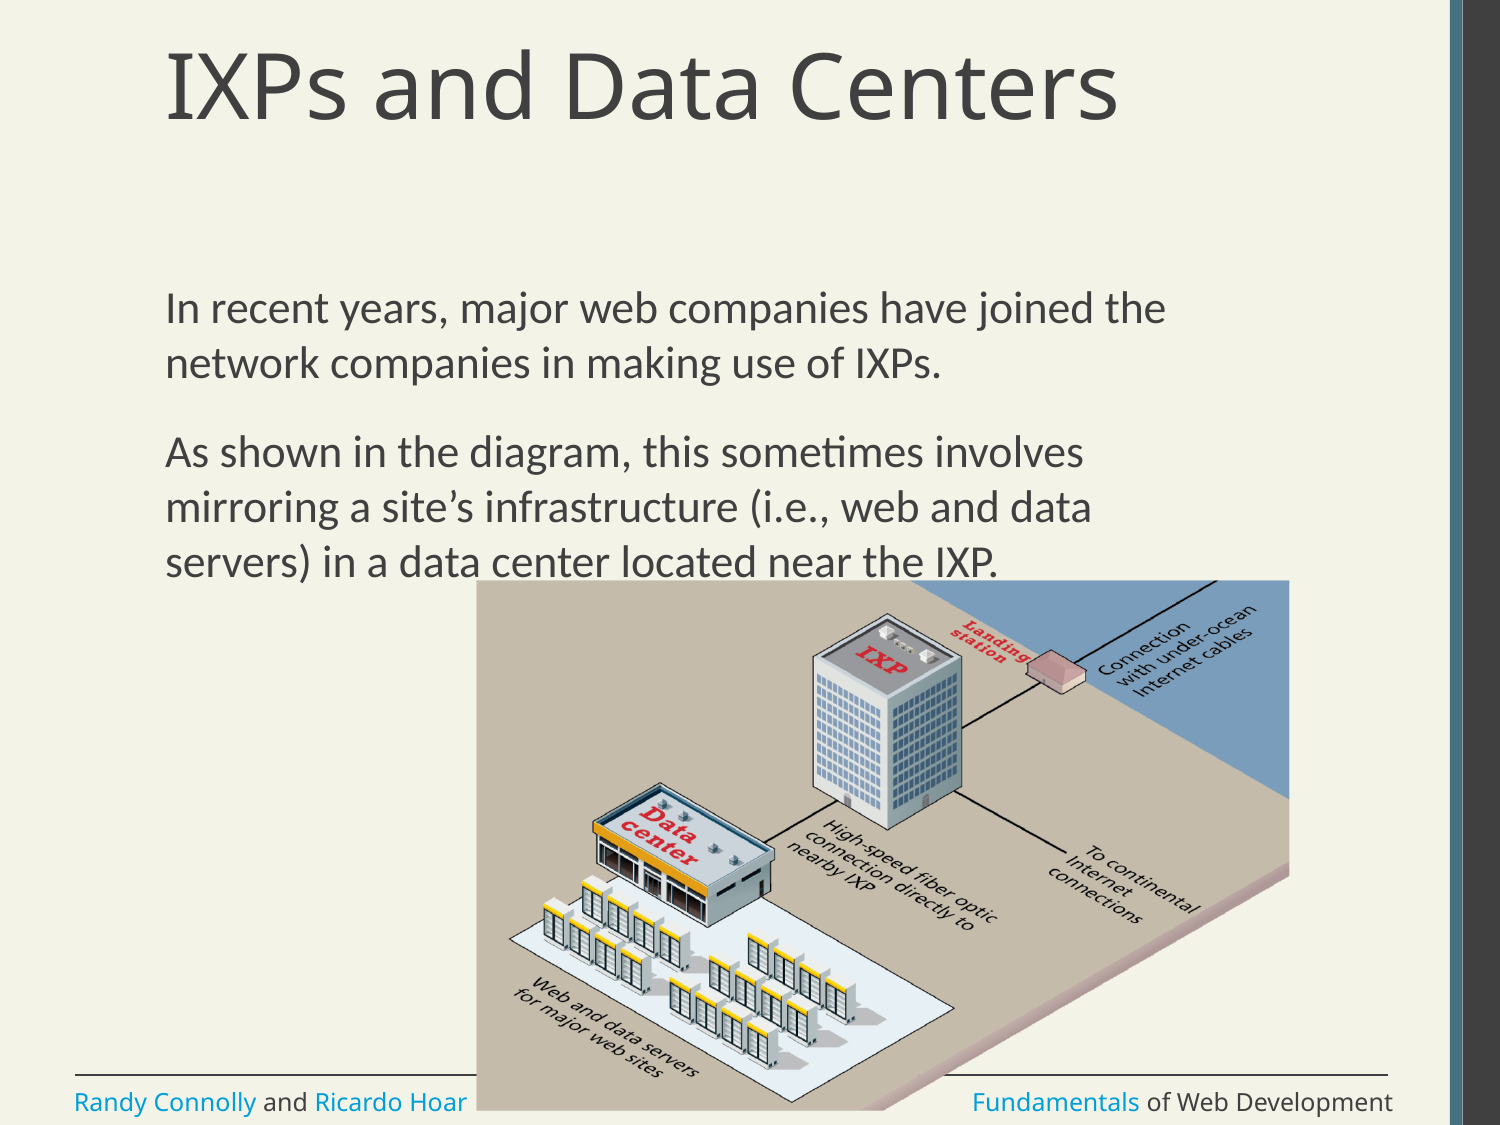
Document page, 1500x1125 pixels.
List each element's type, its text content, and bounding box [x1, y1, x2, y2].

list In recent years, major web companies have joined the network companies in making use of IXPs. As shown in the diagram, this sometimes involves mirroring a site’s infrastructure (i.e., web and data servers) in a data center located near the IXP. [150, 270, 1200, 446]
picture [0, 449, 1500, 1125]
title IXPs and Data Centers [150, 20, 1425, 188]
